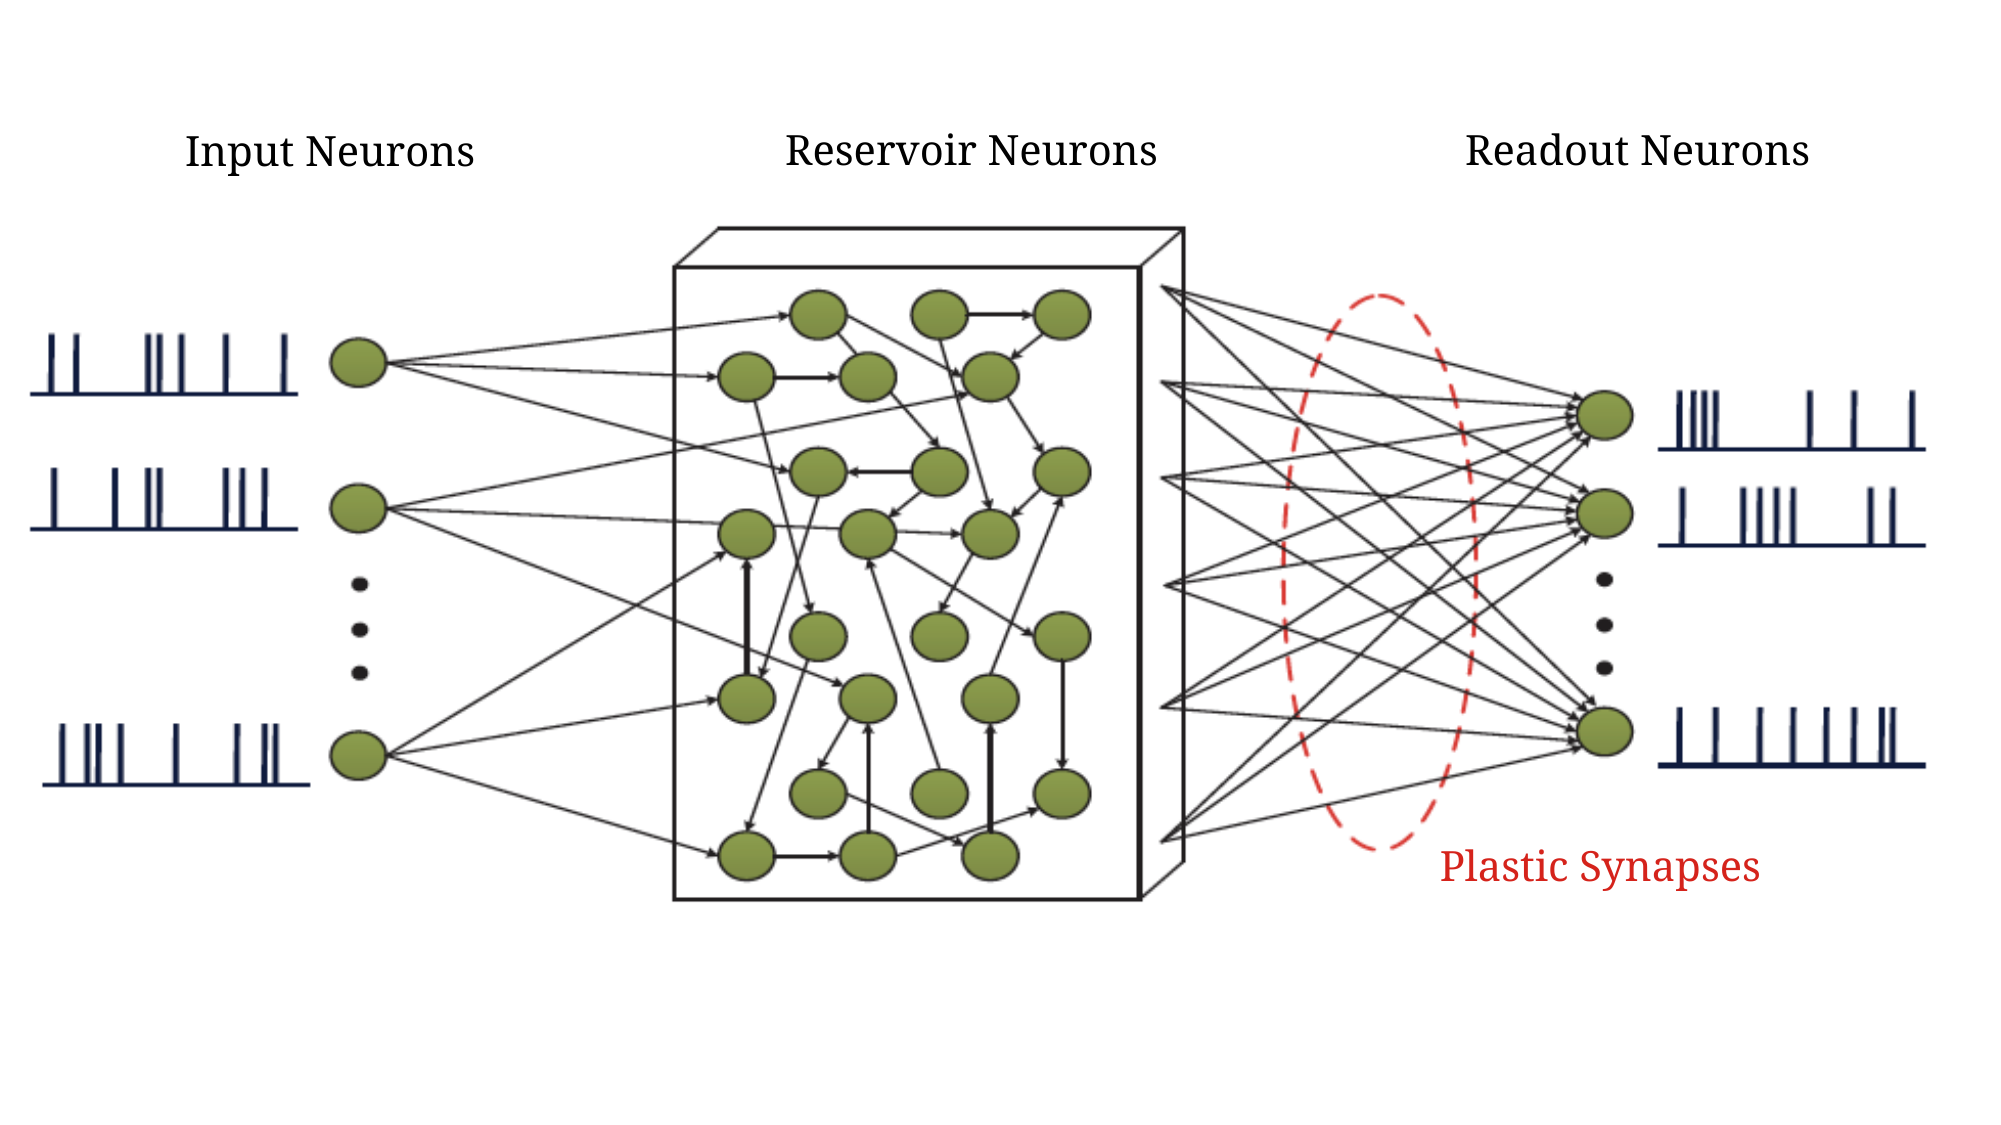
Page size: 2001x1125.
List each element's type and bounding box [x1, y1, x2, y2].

text_box [0, 55, 2000, 943]
